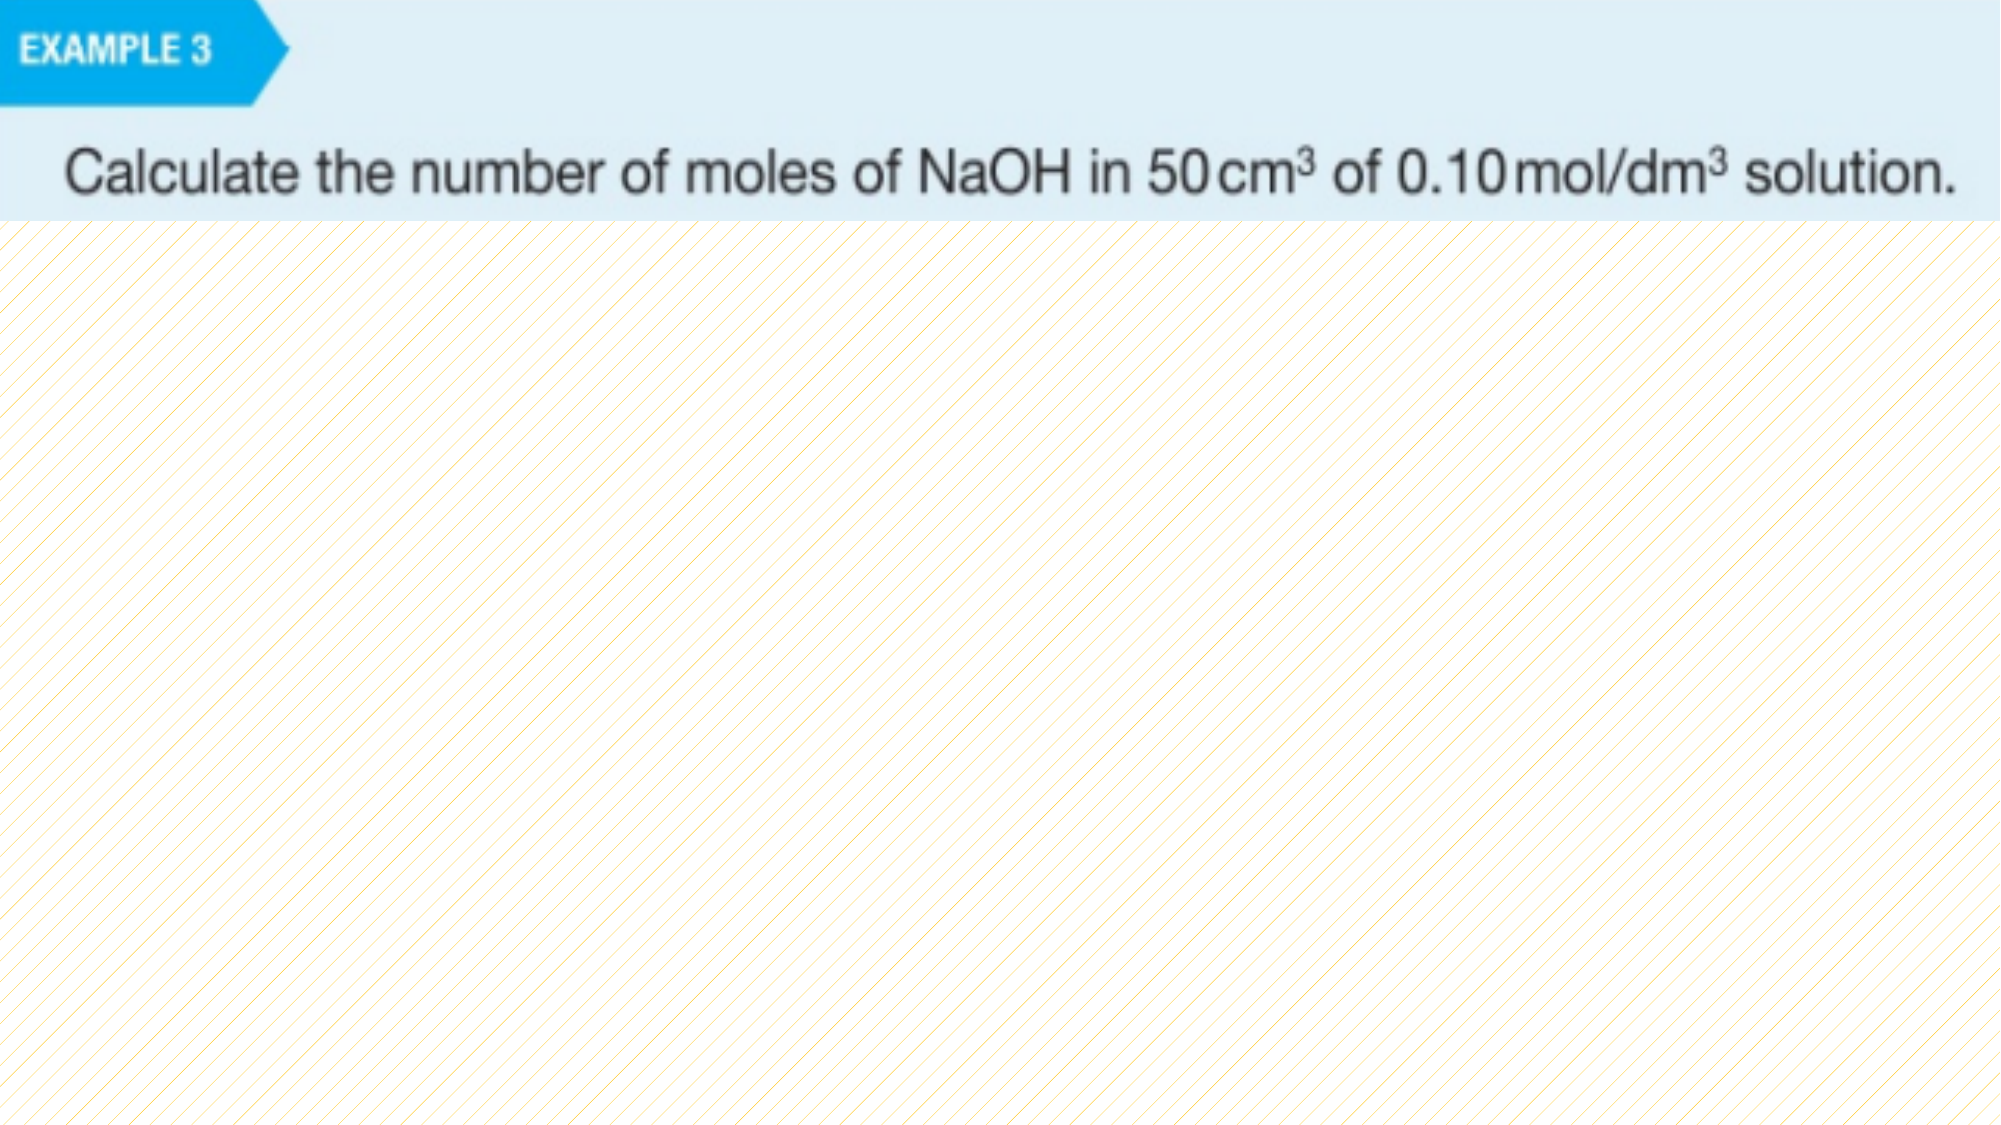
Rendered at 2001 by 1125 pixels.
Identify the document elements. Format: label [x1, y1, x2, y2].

picture [191, 32, 214, 68]
picture [0, 0, 2000, 221]
picture [18, 31, 182, 67]
